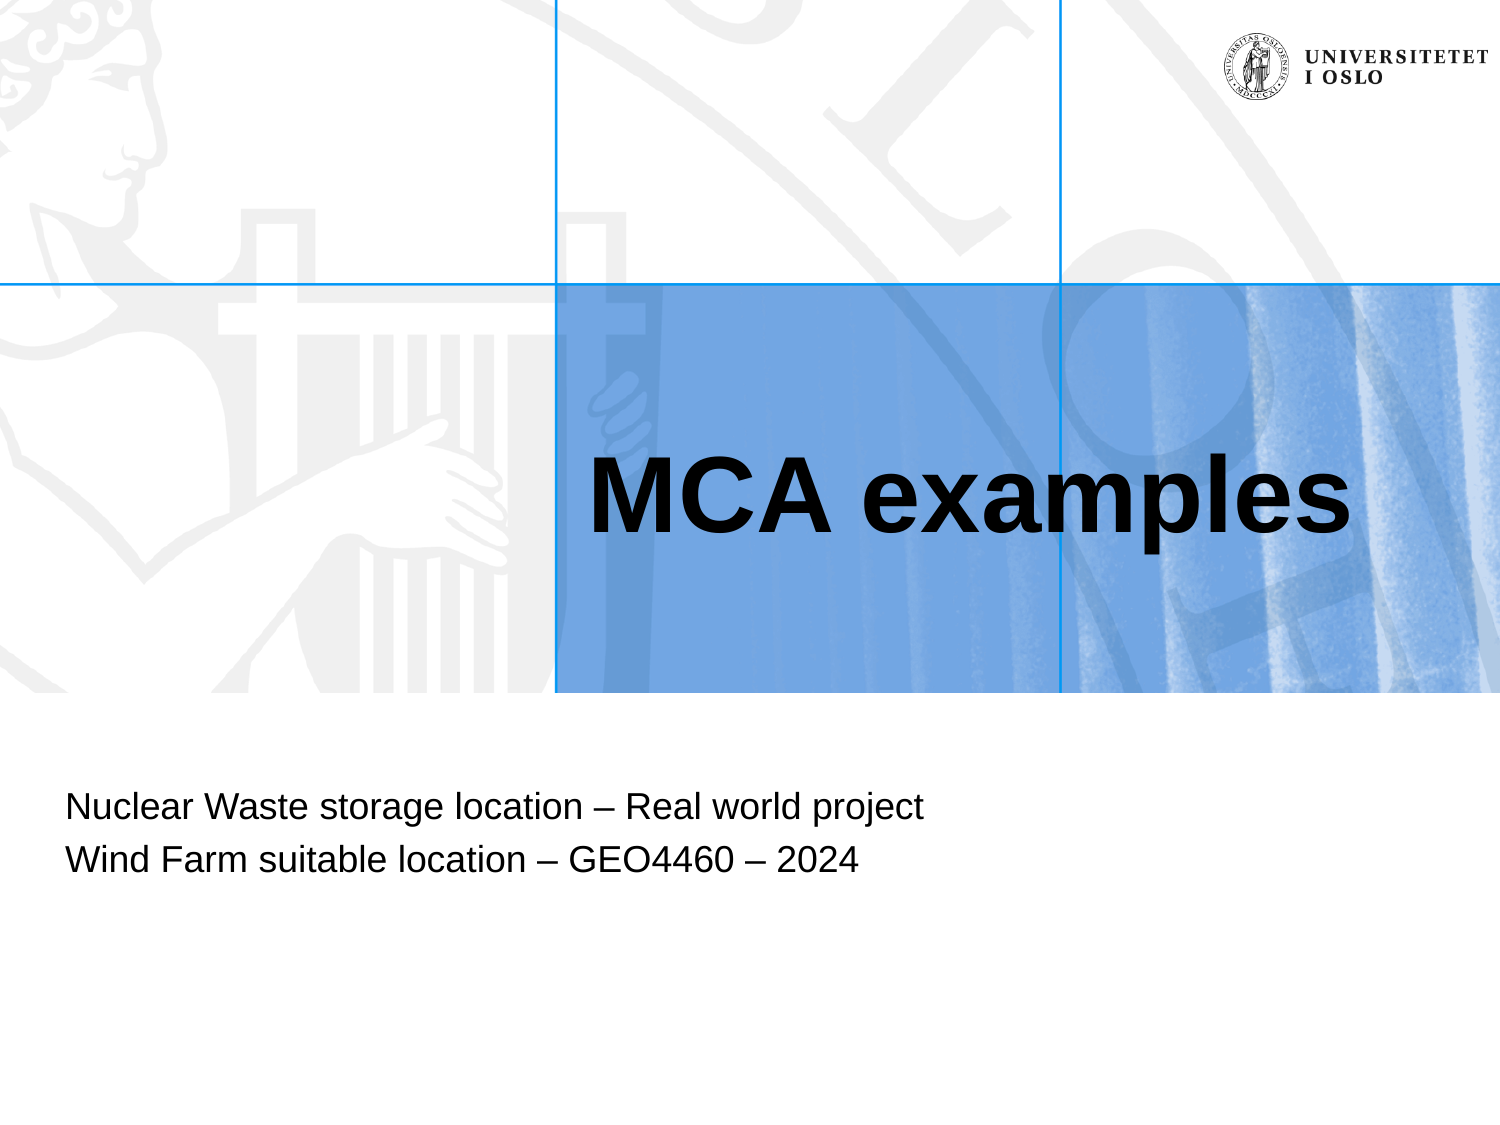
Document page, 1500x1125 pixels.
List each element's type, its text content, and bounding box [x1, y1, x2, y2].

picture [0, 0, 1500, 1125]
subtitle Nuclear Waste storage location – Real world project Wind Farm suitable location – GEO4460 – 2024 [50, 774, 1413, 1083]
text_box MCA examples [572, 345, 1483, 634]
